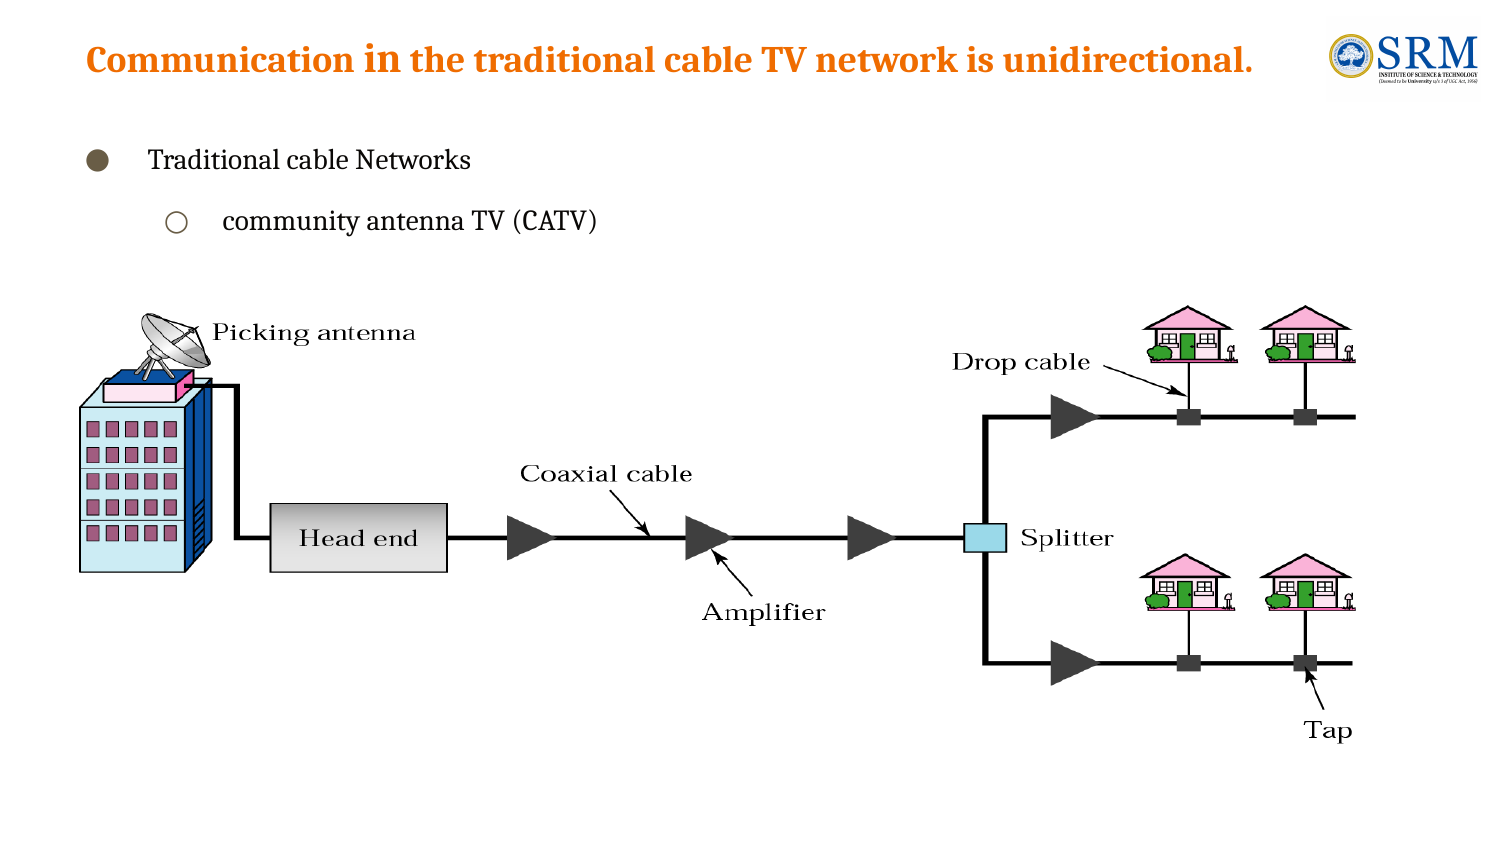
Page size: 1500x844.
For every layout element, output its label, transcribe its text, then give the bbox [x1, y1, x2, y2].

list Traditional cable Networks community antenna TV (CATV) [51, 125, 1449, 750]
text_box Communication in the traditional cable TV network is unidirectional. [71, 23, 1400, 124]
picture [79, 305, 1356, 744]
picture [1326, 16, 1481, 103]
